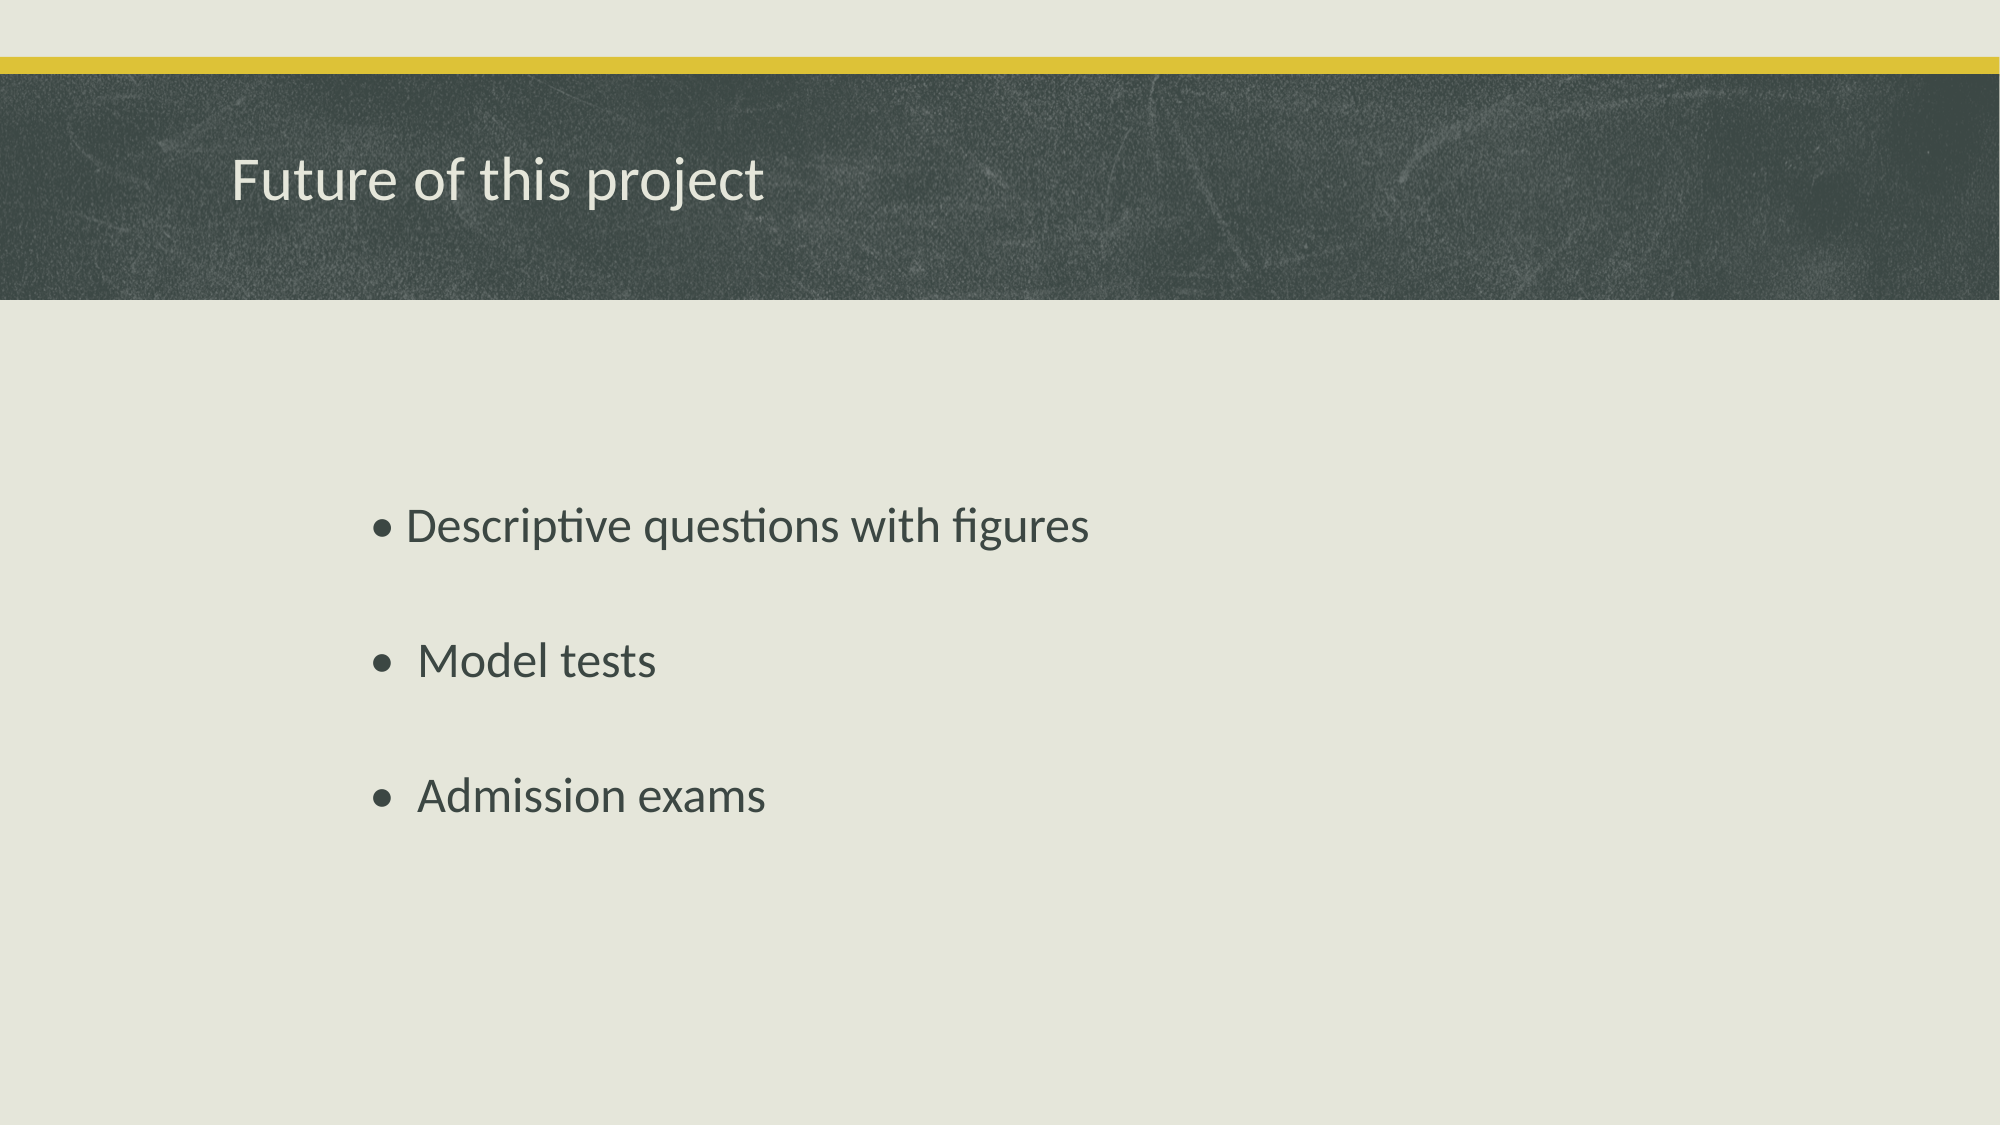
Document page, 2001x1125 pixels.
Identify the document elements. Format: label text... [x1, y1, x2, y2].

title Future of this project [216, 67, 1797, 291]
text_box • Descriptive questions with figures [354, 484, 1380, 560]
picture [0, 74, 2000, 300]
text_box • Admission exams [354, 754, 1448, 830]
text_box • Model tests [354, 619, 1448, 695]
